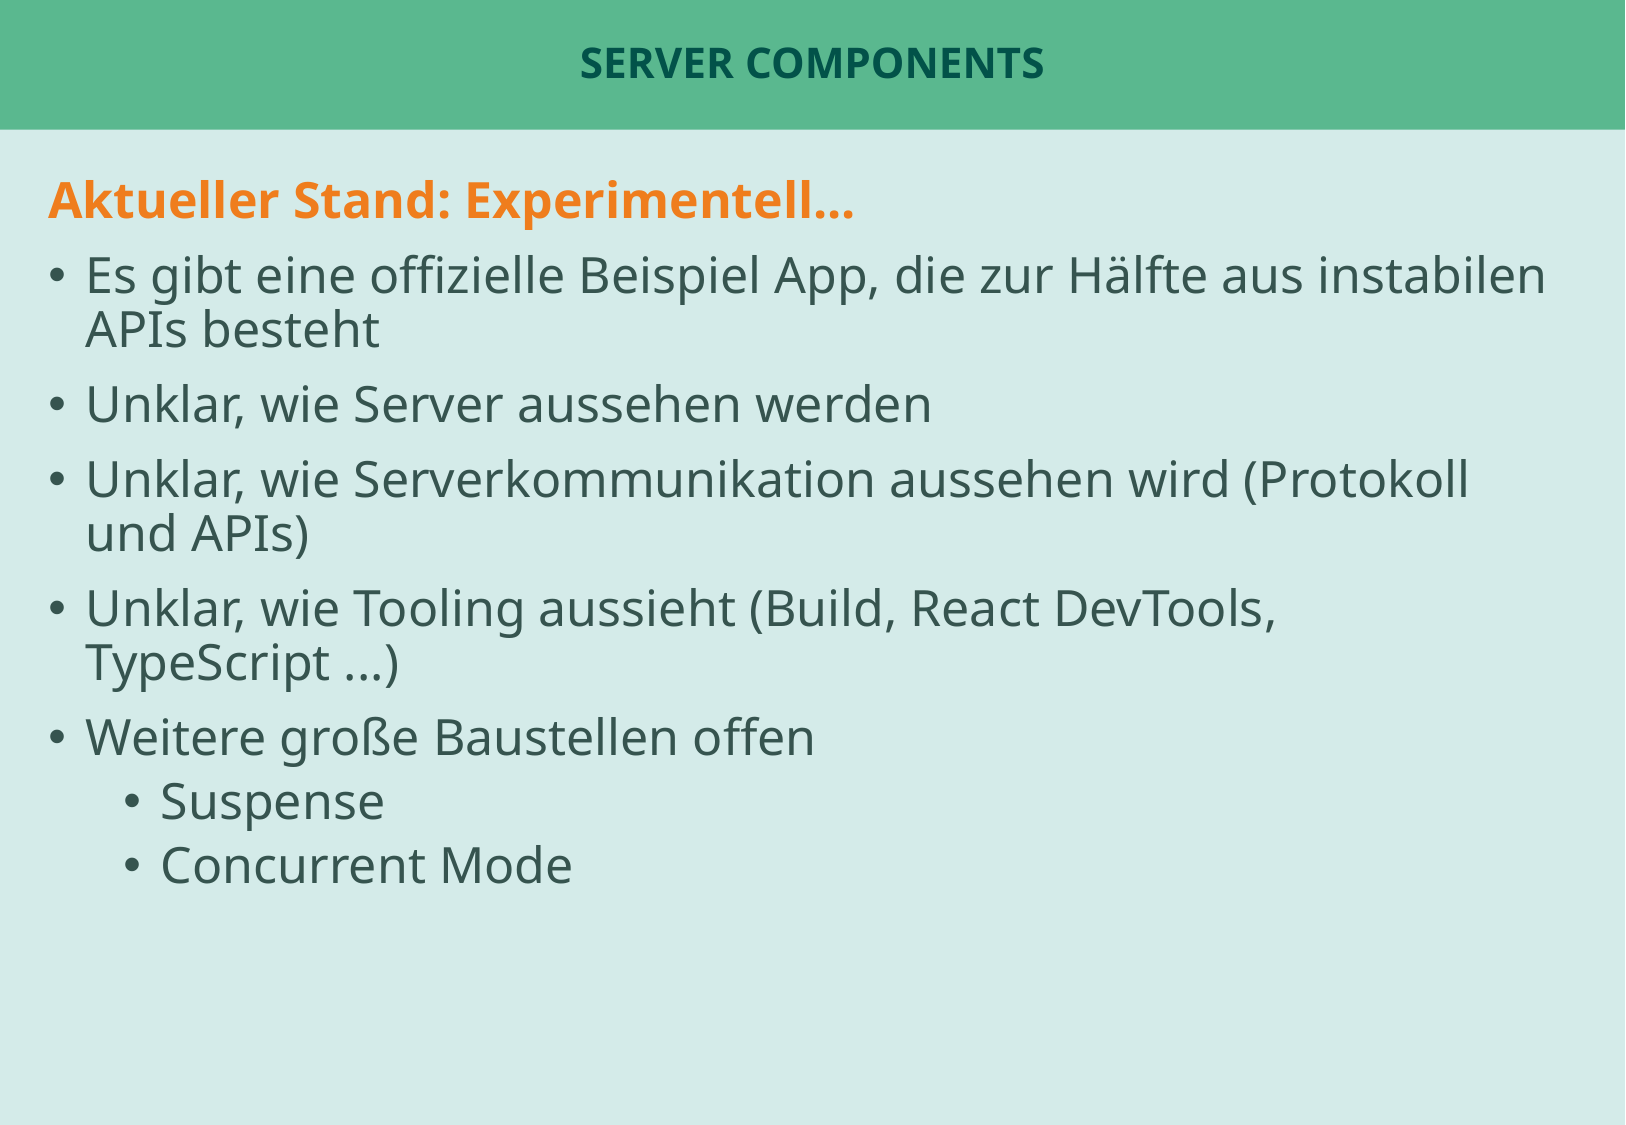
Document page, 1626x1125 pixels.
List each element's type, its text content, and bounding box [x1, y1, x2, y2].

title Server Components [0, 0, 1625, 130]
list Aktueller Stand: Experimentell... Es gibt eine offizielle Beispiel App, die zur Hälfte aus instabilen APIs besteht Unklar, wie Server aussehen werden Unklar, wie Serverkommunikation aussehen wird (Protokoll und APIs) Unklar, wie Tooling aussieht (Build, React DevTools, TypeScript ...) Weitere große Baustellen offen Suspense Concurrent Mode [33, 168, 1592, 1043]
